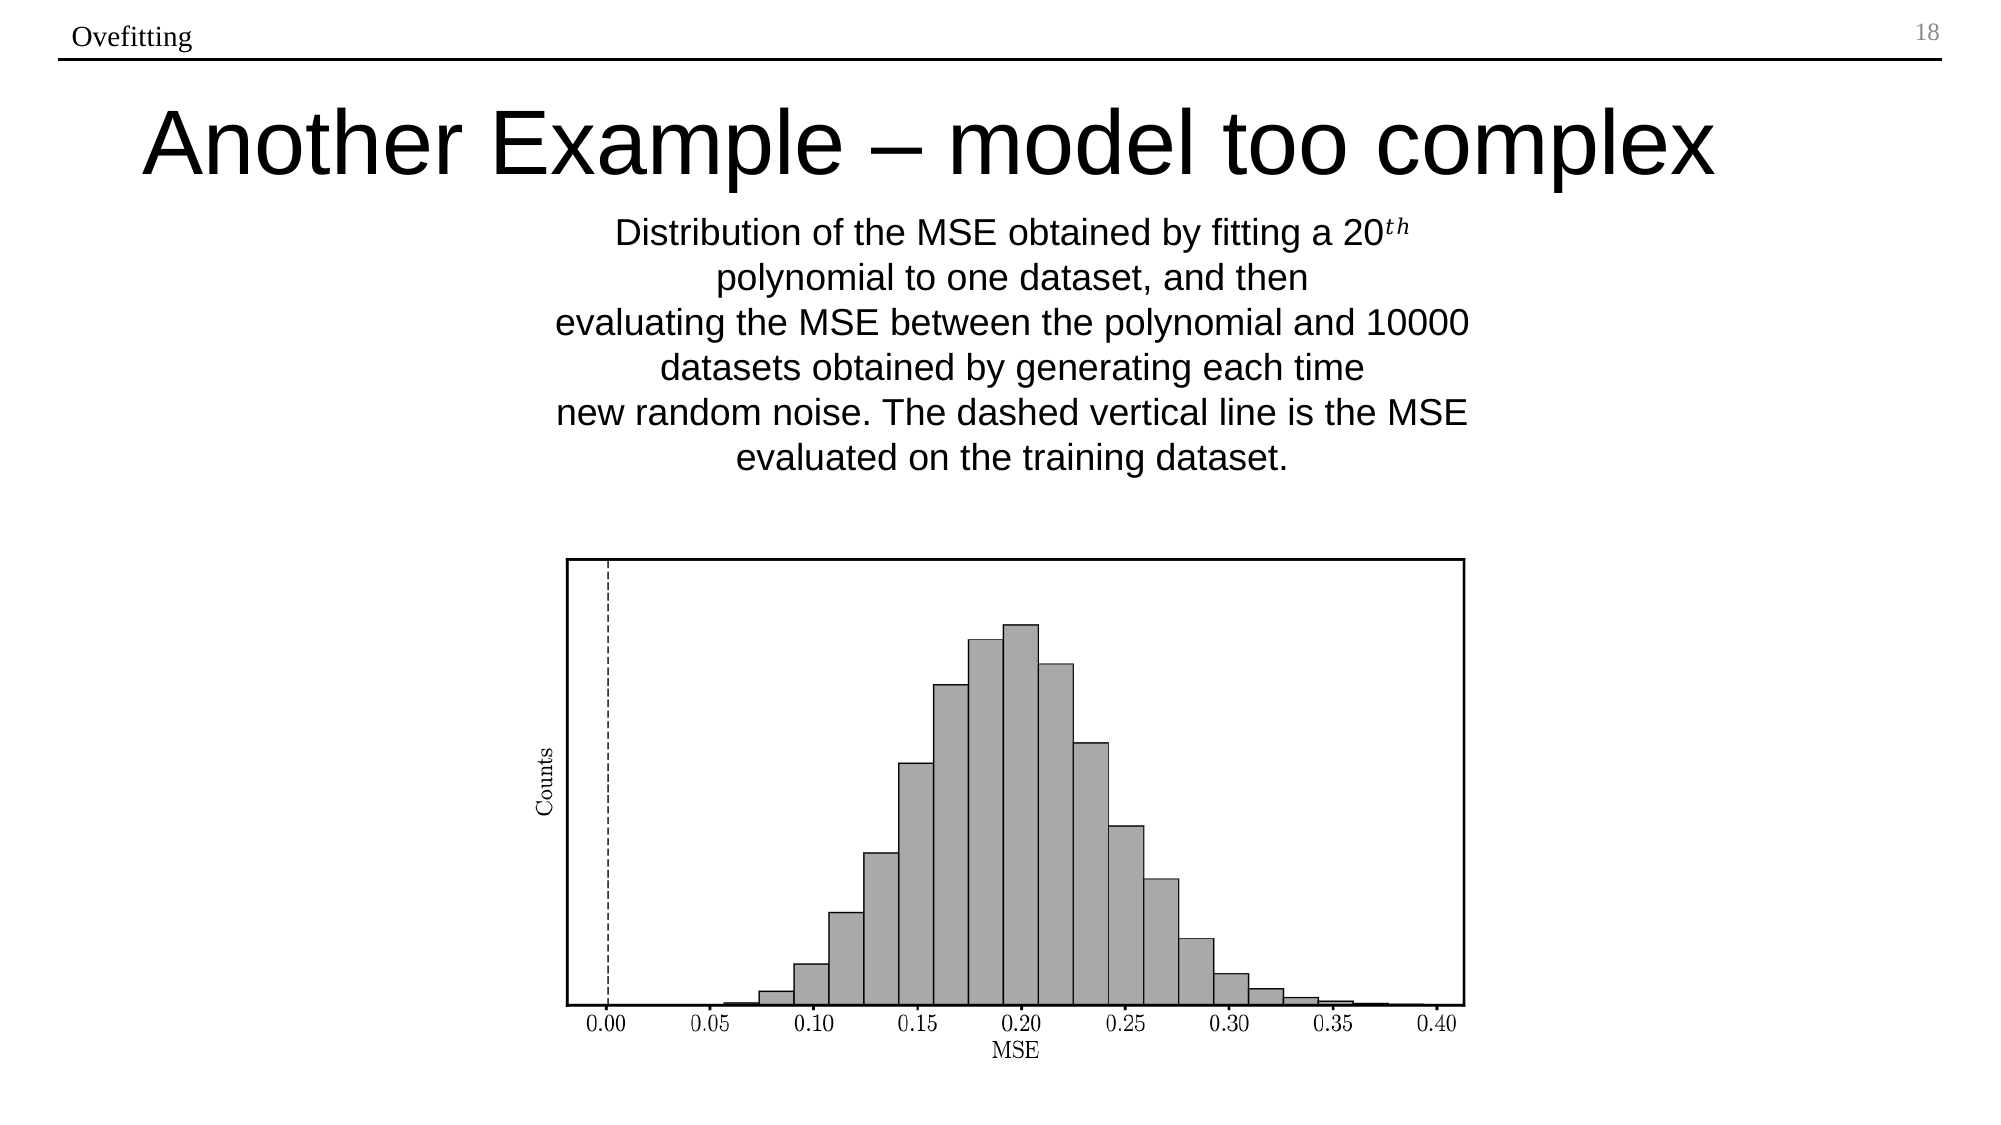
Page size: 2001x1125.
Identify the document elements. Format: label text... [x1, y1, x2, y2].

picture [478, 508, 1513, 1082]
title Another Example – model too complex [127, 36, 1853, 254]
text_box Distribution of the MSE obtained by fitting a 20𝑡ℎ polynomial to one dataset, and then evaluating the MSE between the polynomial and 10000 datasets obtained by generating each time new random noise. The dashed vertical line is the MSE evaluated on the training dataset. [512, 200, 1513, 486]
text_box Ovefitting [56, 9, 696, 60]
